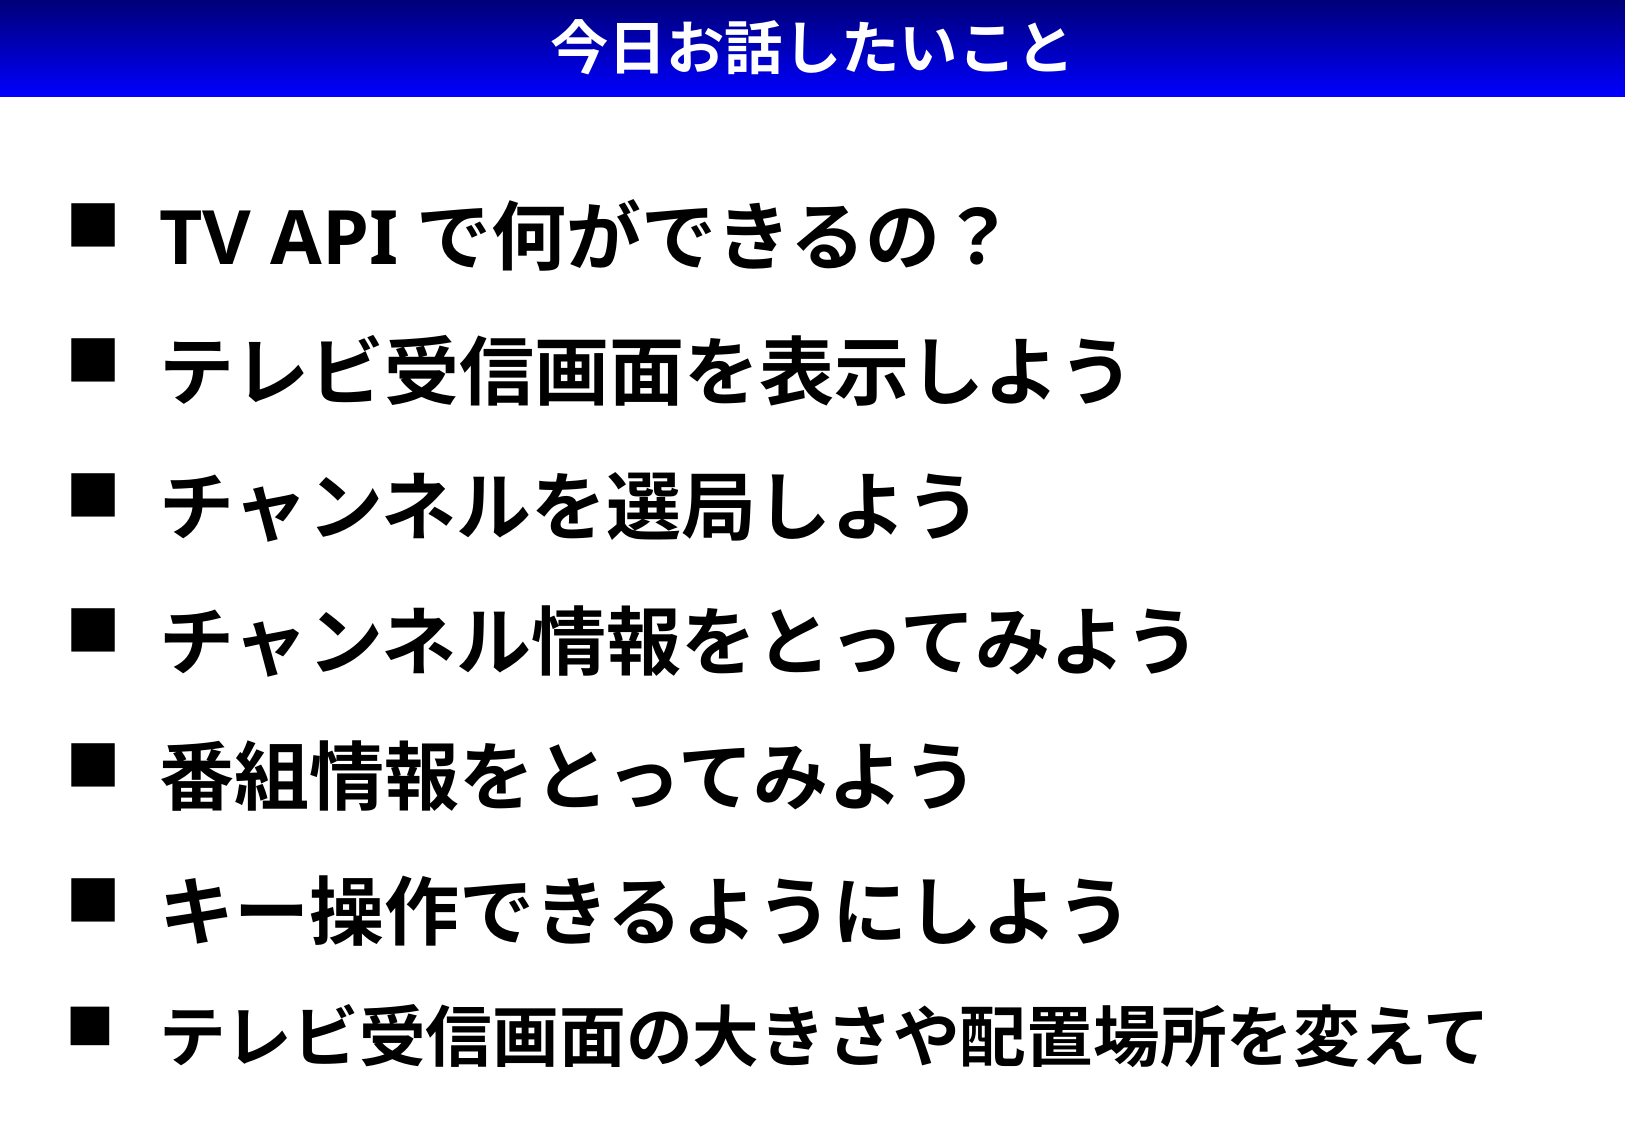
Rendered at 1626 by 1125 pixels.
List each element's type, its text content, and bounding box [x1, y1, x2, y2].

title 今日お話したいこと [166, 10, 1460, 83]
text_box TV APIで何ができるの？ テレビ受信画面を表示しよう チャンネルを選局しよう チャンネル情報をとってみよう 番組情報をとってみよう キー操作できるようにしよう テレビ受信画面の大きさや配置場所を変えてみよう [50, 137, 1563, 1125]
